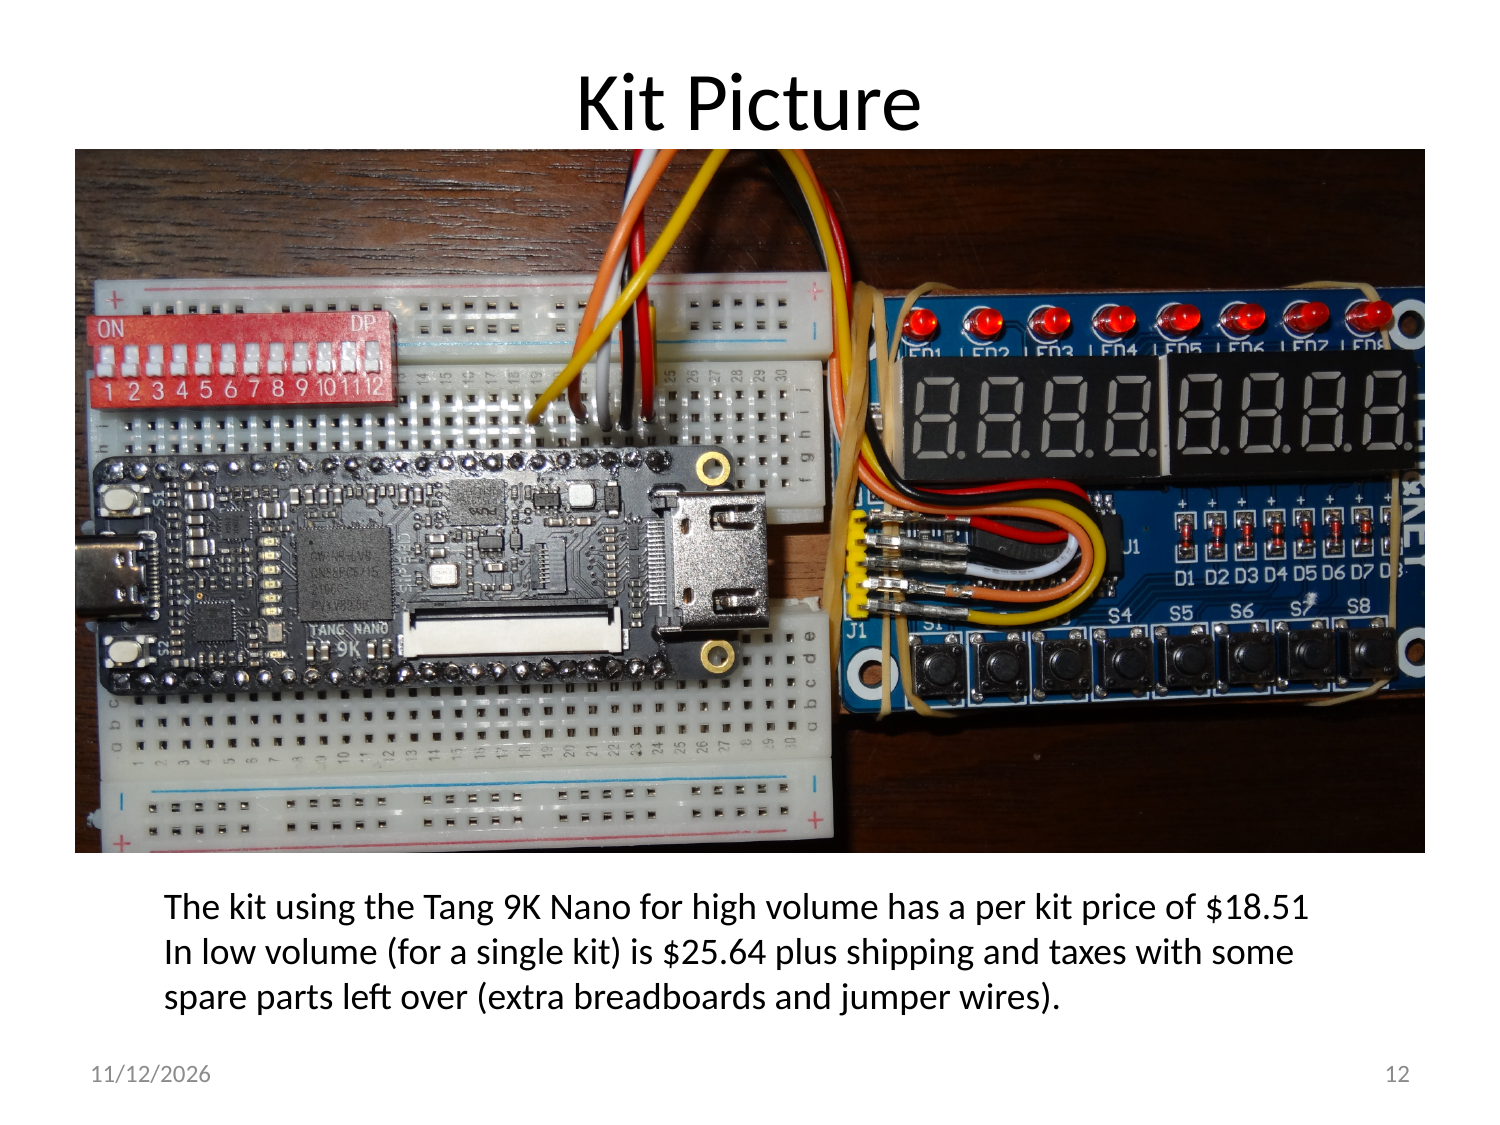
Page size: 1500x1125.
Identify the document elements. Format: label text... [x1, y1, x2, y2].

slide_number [75, 1042, 425, 1103]
text_box The kit using the Tang 9K Nano for high volume has a per kit price of $18.51 In low volume (for a single kit) is $25.64 plus shipping and taxes with some spare parts left over (extra breadboards and jumper wires). [148, 874, 1326, 1025]
slide_number 12 [1074, 1042, 1425, 1103]
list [74, 149, 1426, 854]
title Kit Picture [75, 45, 1425, 149]
